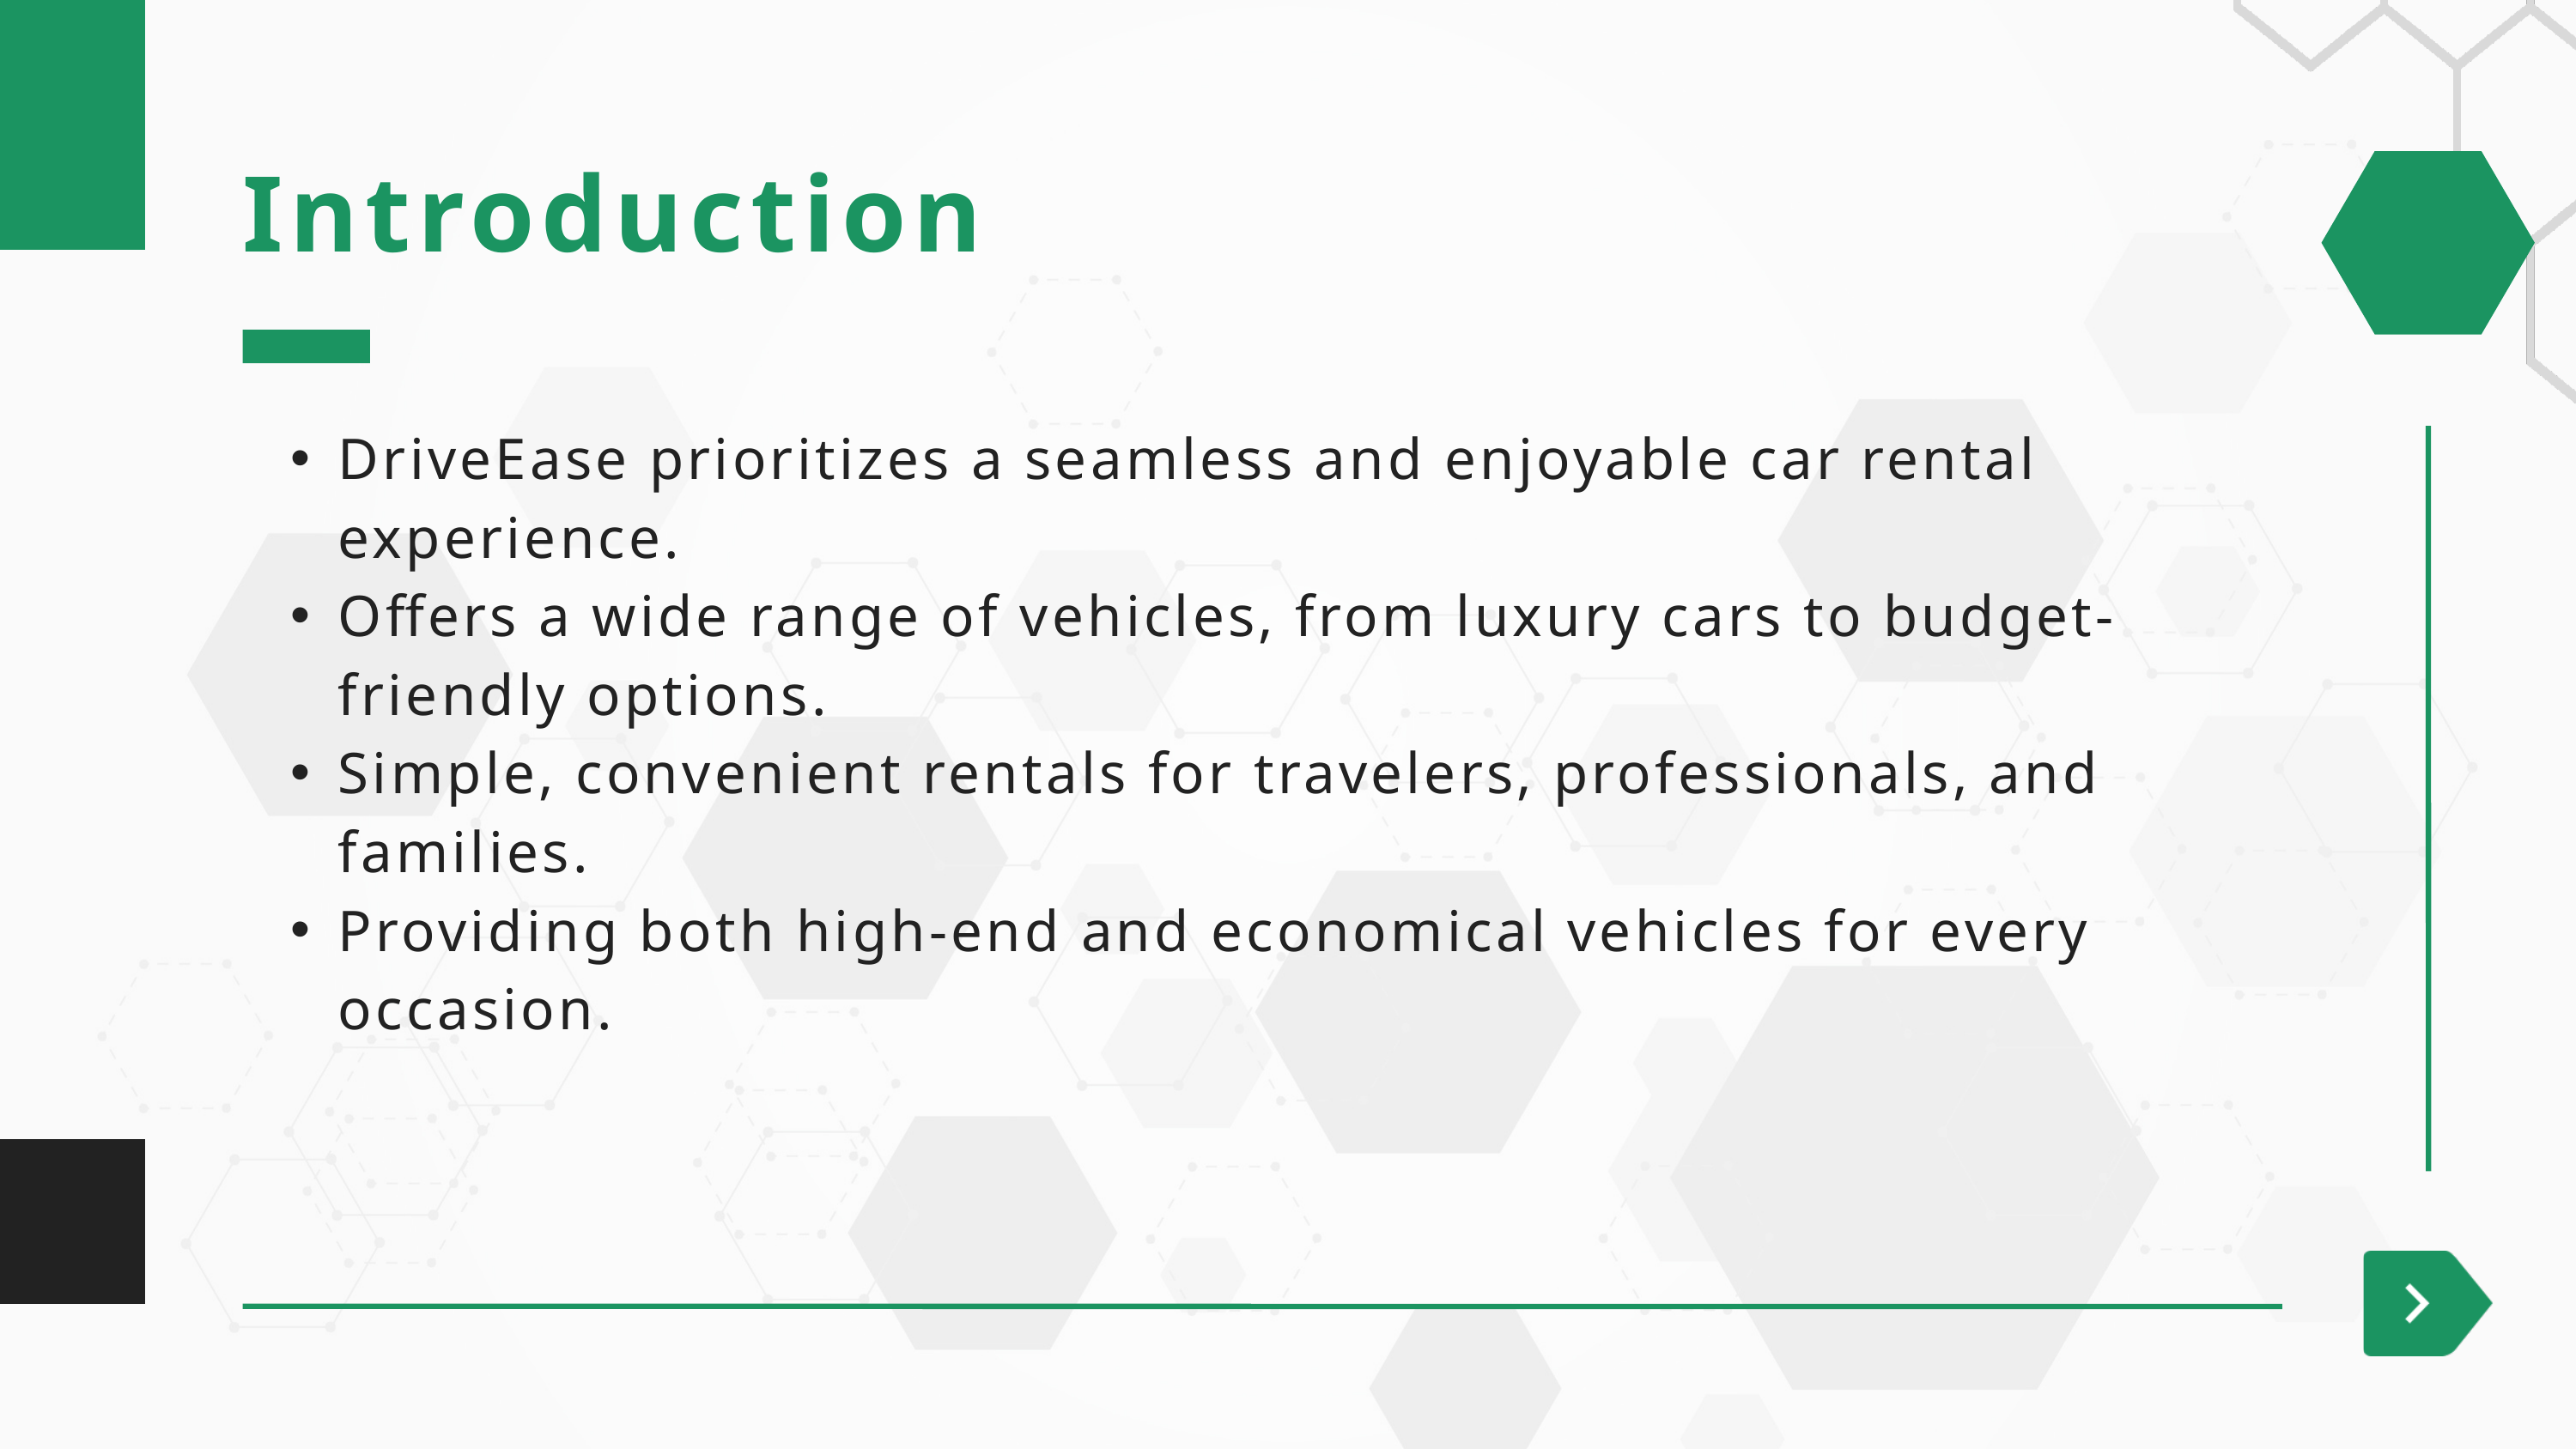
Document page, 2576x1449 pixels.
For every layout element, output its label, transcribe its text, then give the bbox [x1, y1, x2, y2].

text_box [0, 0, 2576, 1449]
text_box DriveEase prioritizes a seamless and enjoyable car rental experience. Offers a wide range of vehicles, from luxury cars to budget-friendly options. Simple, convenient rentals for travelers, professionals, and families. Providing both high-end and economical vehicles for every occasion. [242, 412, 2322, 1120]
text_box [0, 1138, 145, 1304]
text_box Introduction [242, 126, 1177, 274]
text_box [2321, 150, 2536, 335]
text_box [2363, 1251, 2494, 1356]
text_box [2172, 0, 2576, 427]
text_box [0, 0, 145, 250]
